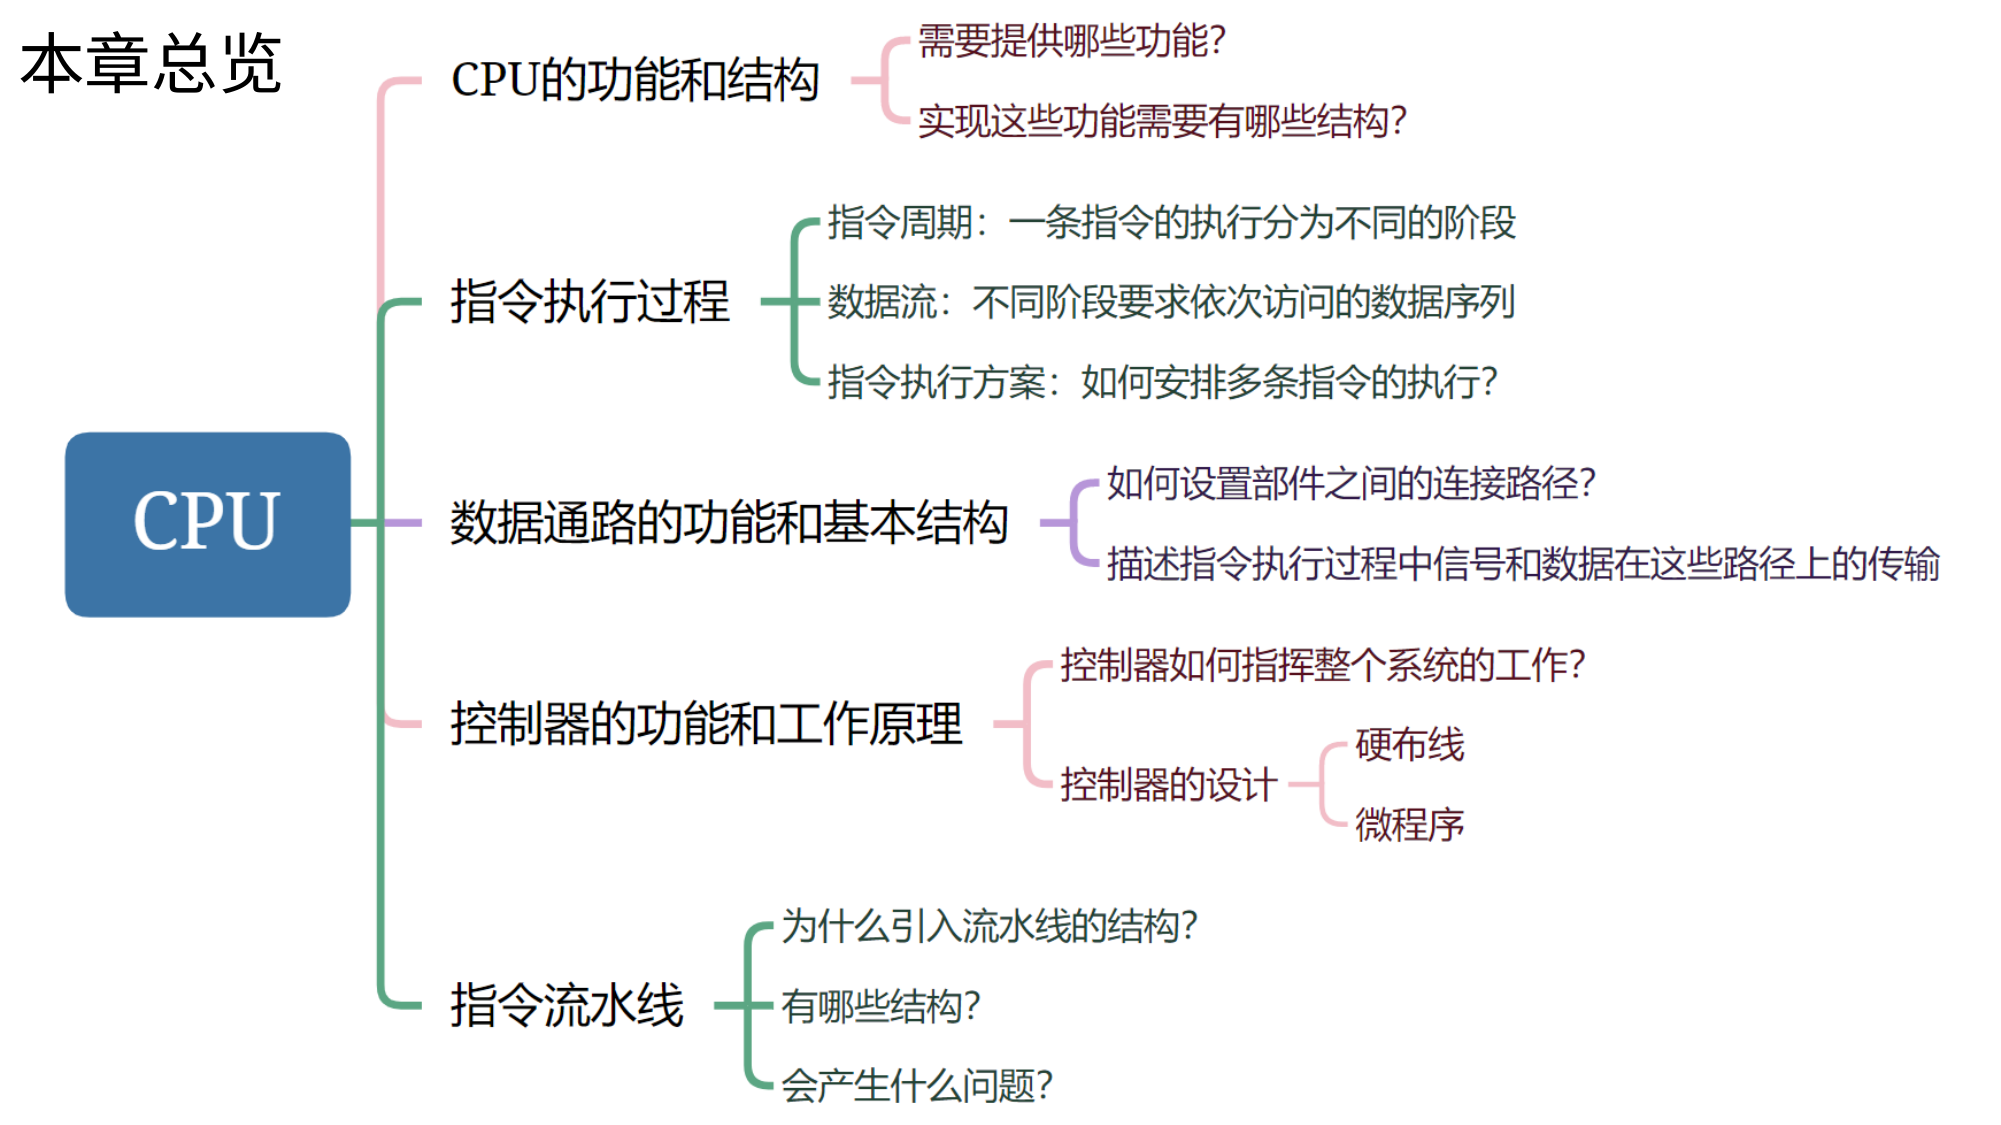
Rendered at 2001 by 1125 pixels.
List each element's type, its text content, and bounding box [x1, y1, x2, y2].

picture [53, 14, 1947, 1111]
text_box 本章总览 [0, 14, 53, 110]
